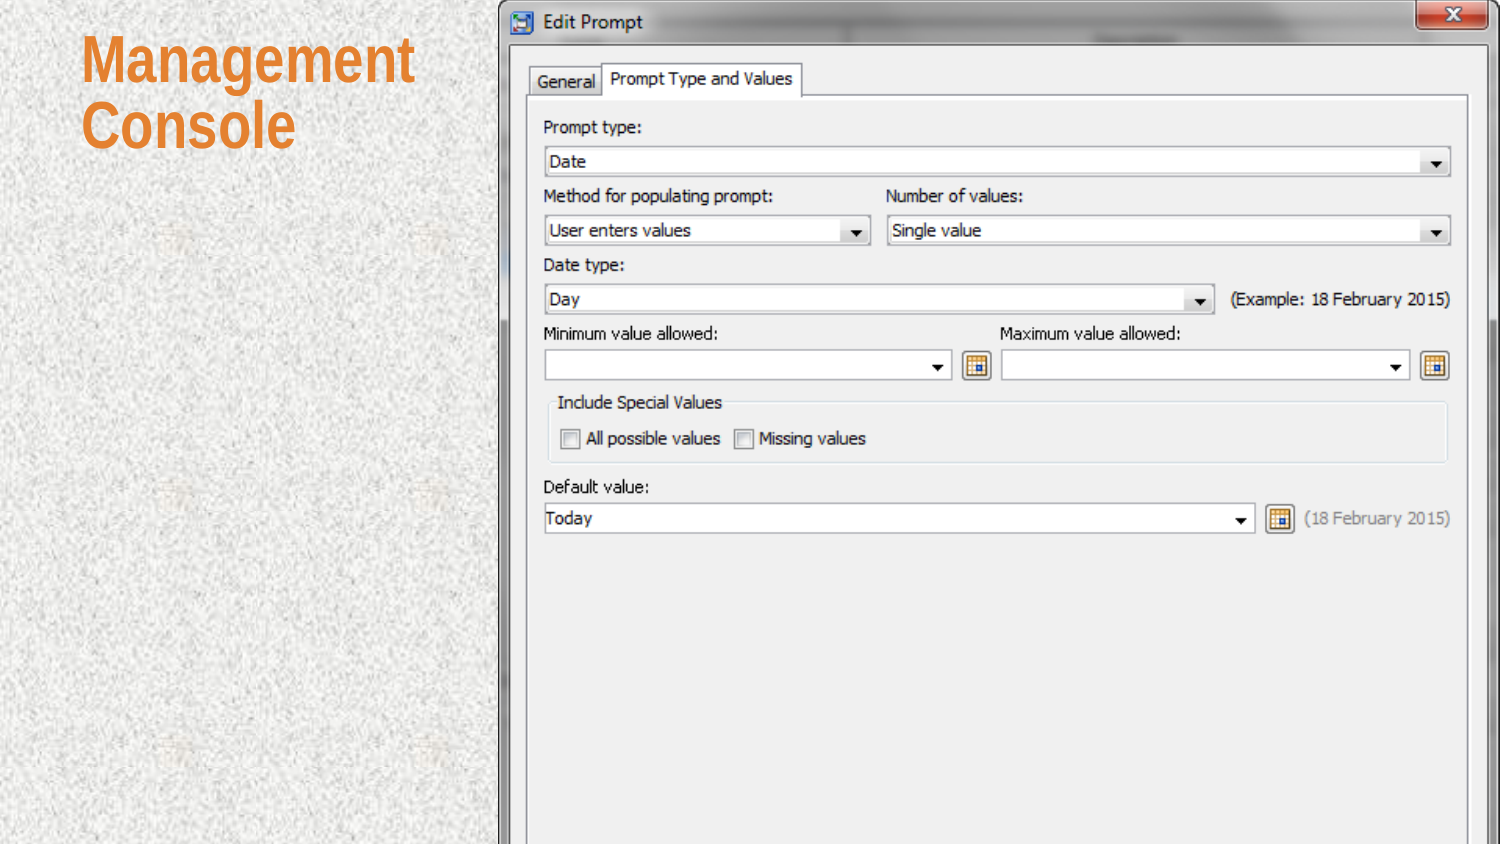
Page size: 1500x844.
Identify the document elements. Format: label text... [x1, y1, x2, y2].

title Management Console [66, 21, 440, 399]
picture [0, 0, 1500, 844]
